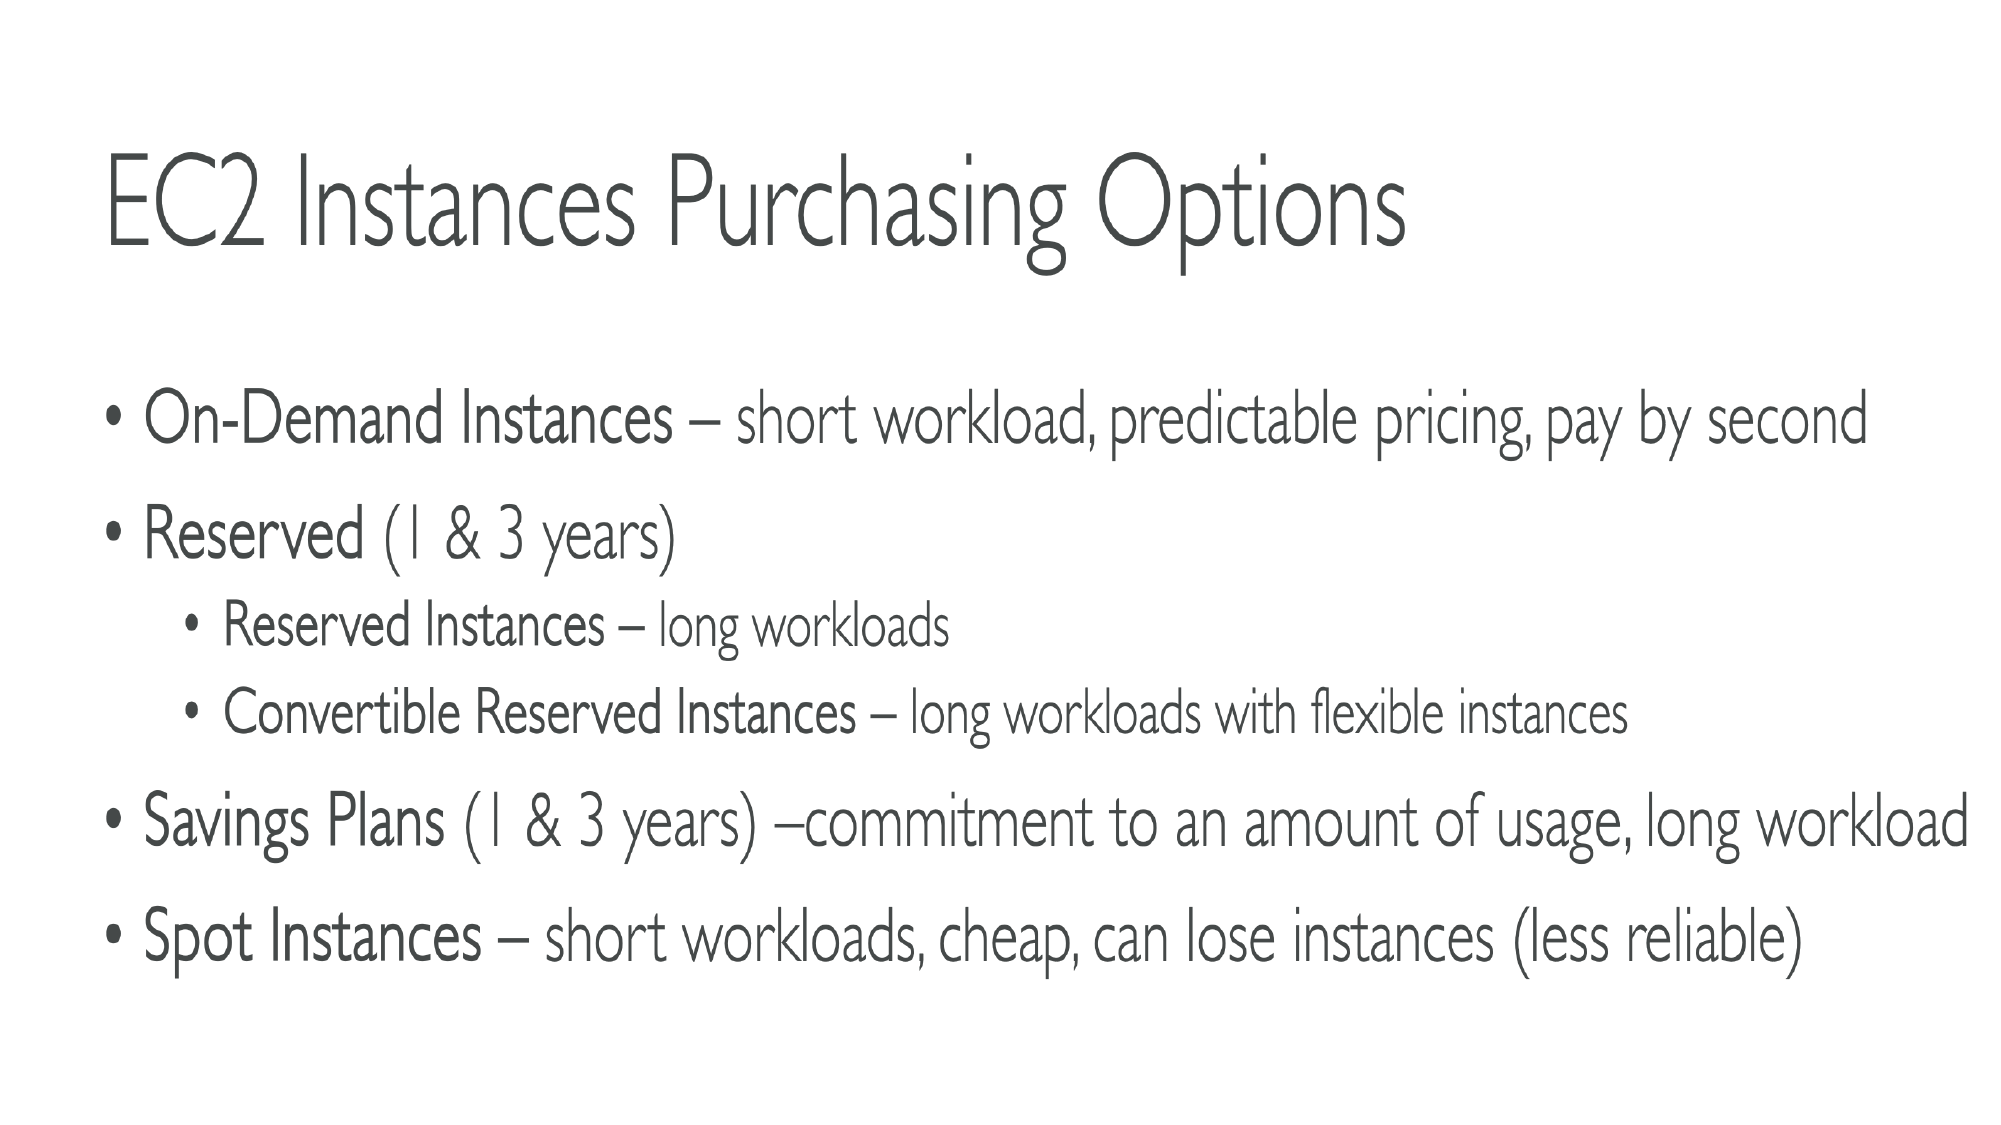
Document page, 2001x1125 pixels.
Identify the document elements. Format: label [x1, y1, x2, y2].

picture [0, 90, 2000, 997]
